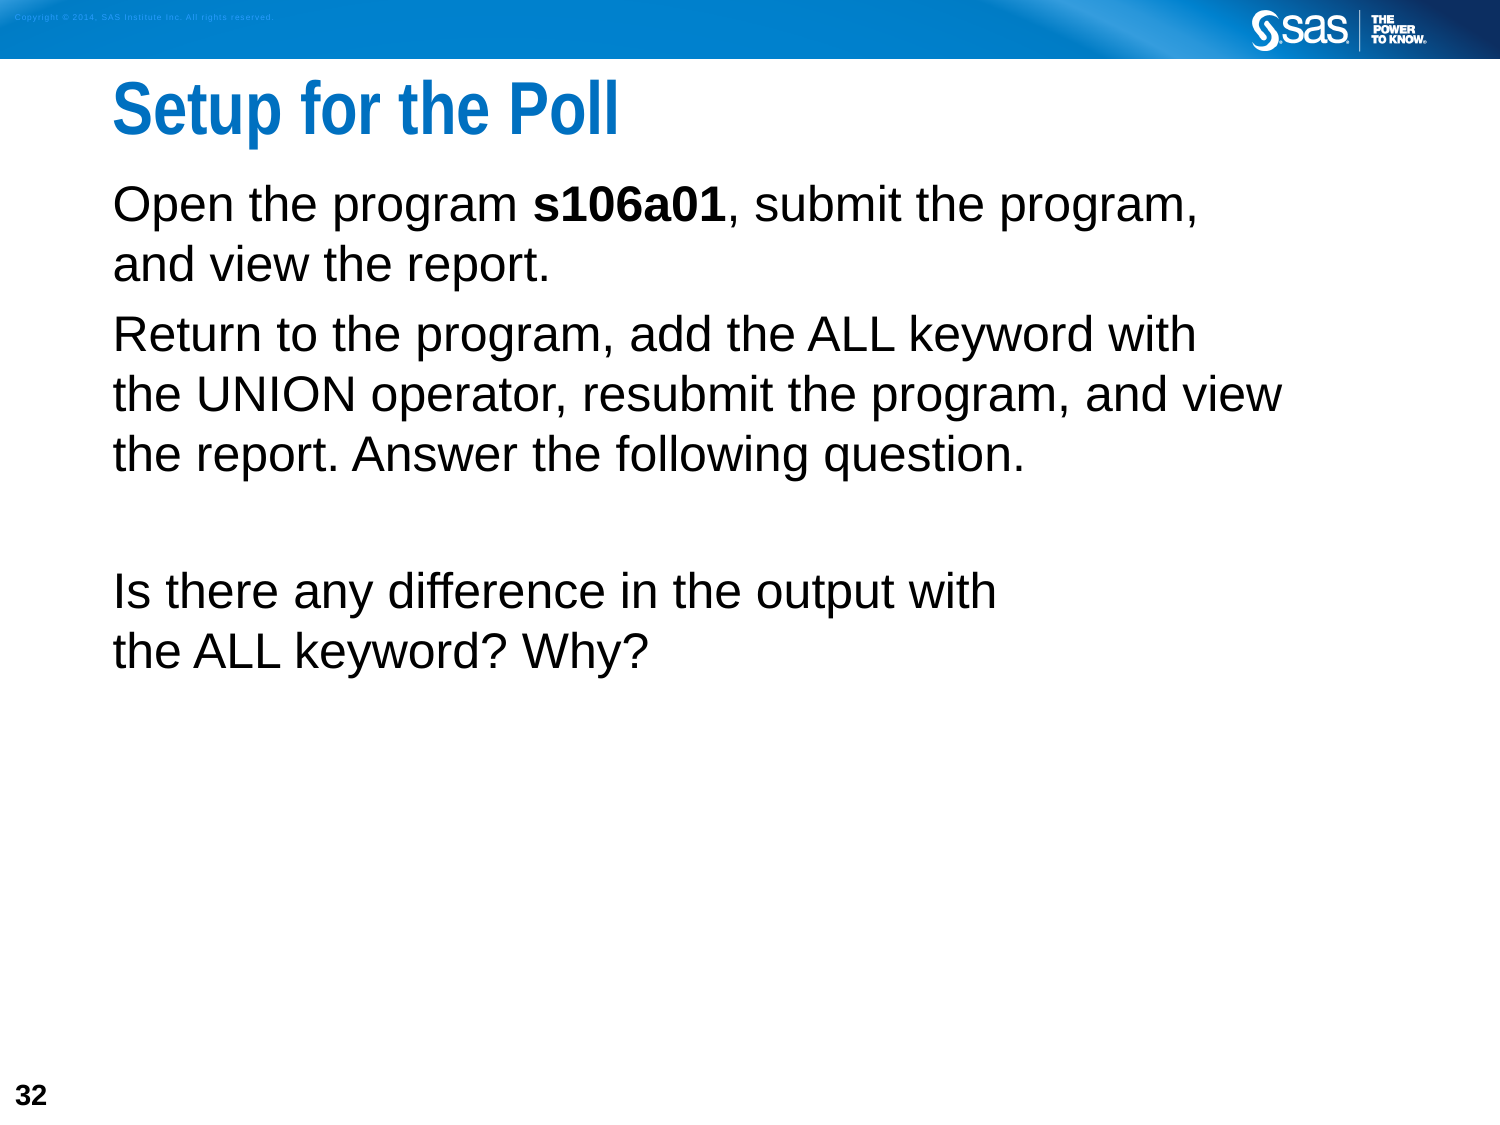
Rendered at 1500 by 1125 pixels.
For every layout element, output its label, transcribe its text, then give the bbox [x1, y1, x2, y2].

list Open the program s106a01, submit the program, and view the report. Return to the program, add the ALL keyword with the UNION operator, resubmit the program, and view the report. Answer the following question. Is there any difference in the output with the ALL keyword? Why? [112, 171, 1400, 872]
title Setup for the Poll [112, 75, 1500, 187]
picture [0, 0, 1500, 59]
